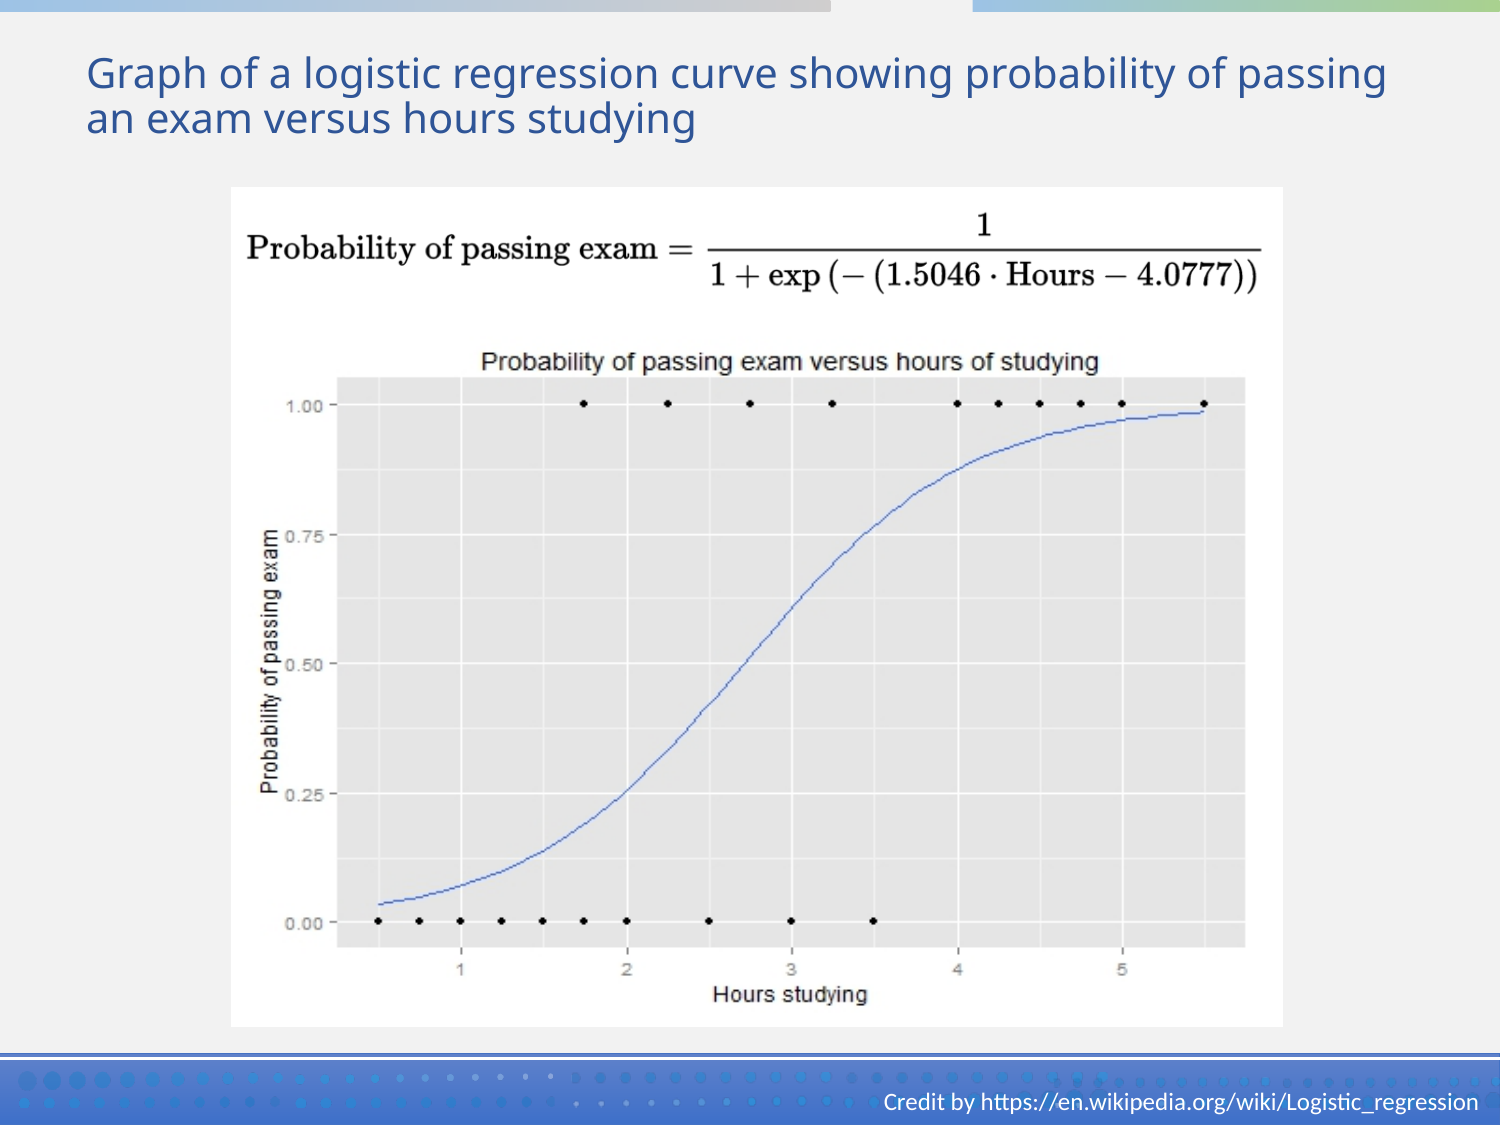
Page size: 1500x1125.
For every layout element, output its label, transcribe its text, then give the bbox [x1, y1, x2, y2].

title Graph of a logistic regression curve showing probability of passing an exam versus hours studying [71, 3, 1422, 191]
picture [231, 309, 1283, 1027]
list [231, 187, 1283, 309]
text_box Credit by https://en.wikipedia.org/wiki/Logistic_regression [868, 1077, 1500, 1123]
